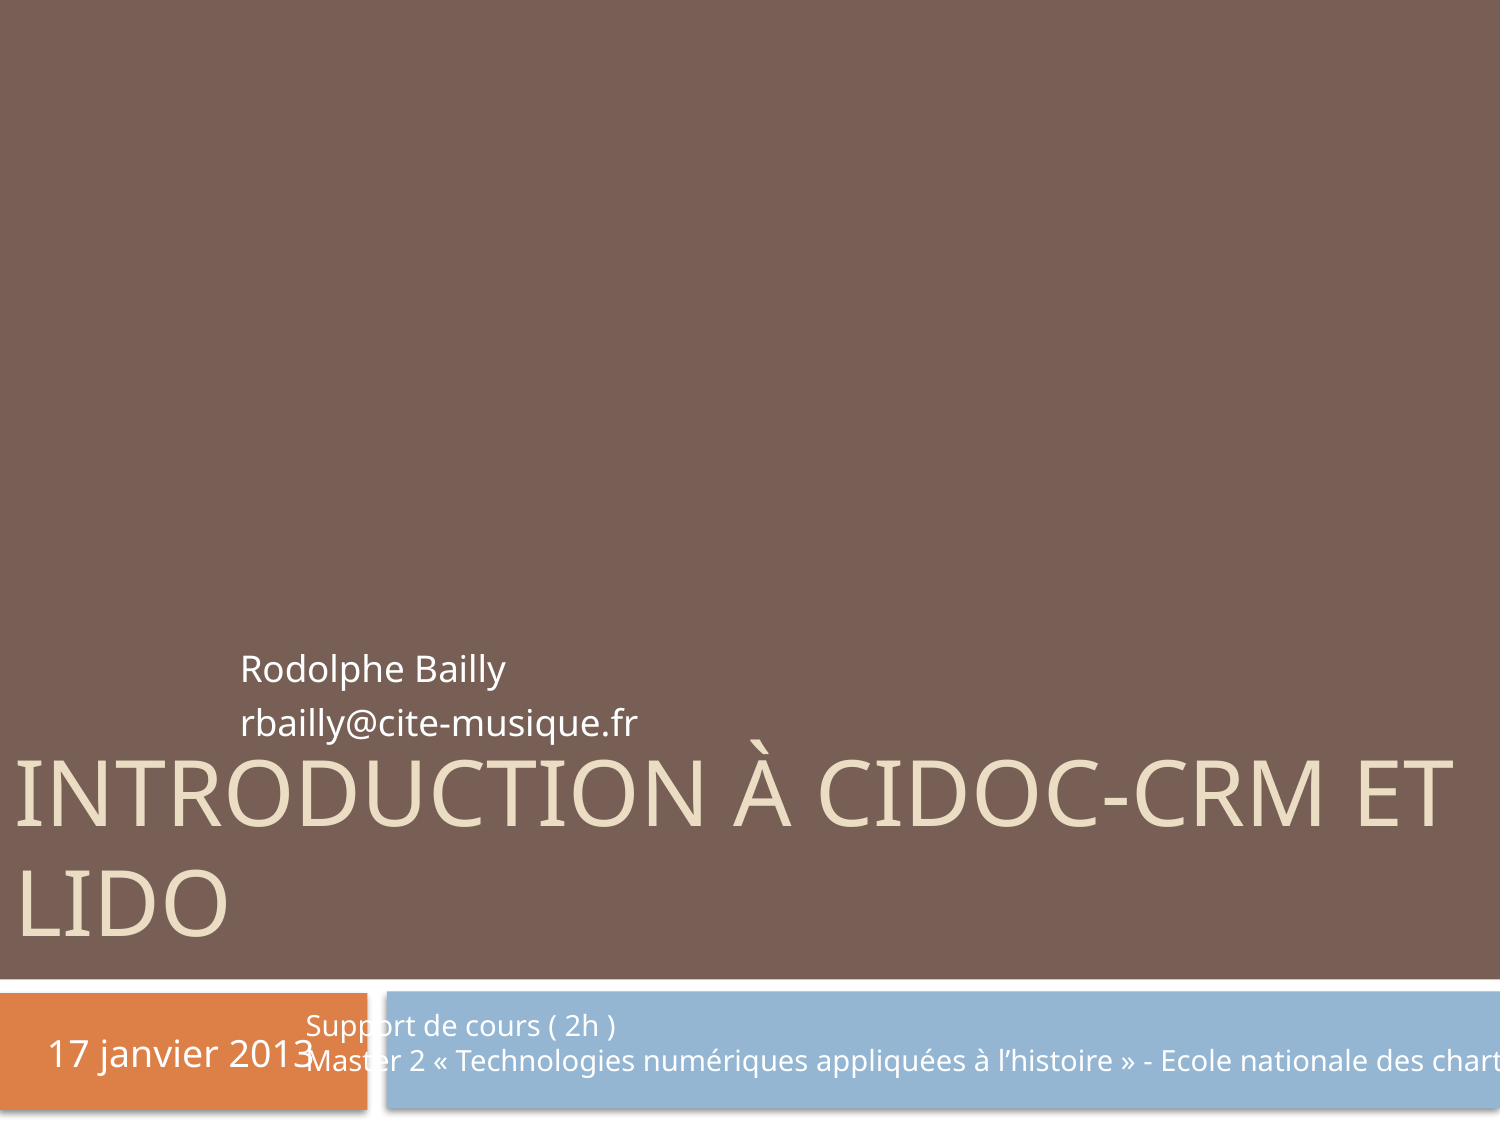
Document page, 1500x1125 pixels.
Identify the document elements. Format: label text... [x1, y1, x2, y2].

text_box Support de cours ( 2h ) Master 2 « Technologies numériques appliquées à l’histoire » - Ecole nationale des chartes [290, 999, 1500, 1085]
subtitle Rodolphe Bailly rbailly@cite-musique.fr [225, 637, 1275, 752]
text_box 17 janvier 2013 [32, 1022, 340, 1083]
title Introduction à CIDOC-CRM et LIDO [0, 662, 1500, 963]
